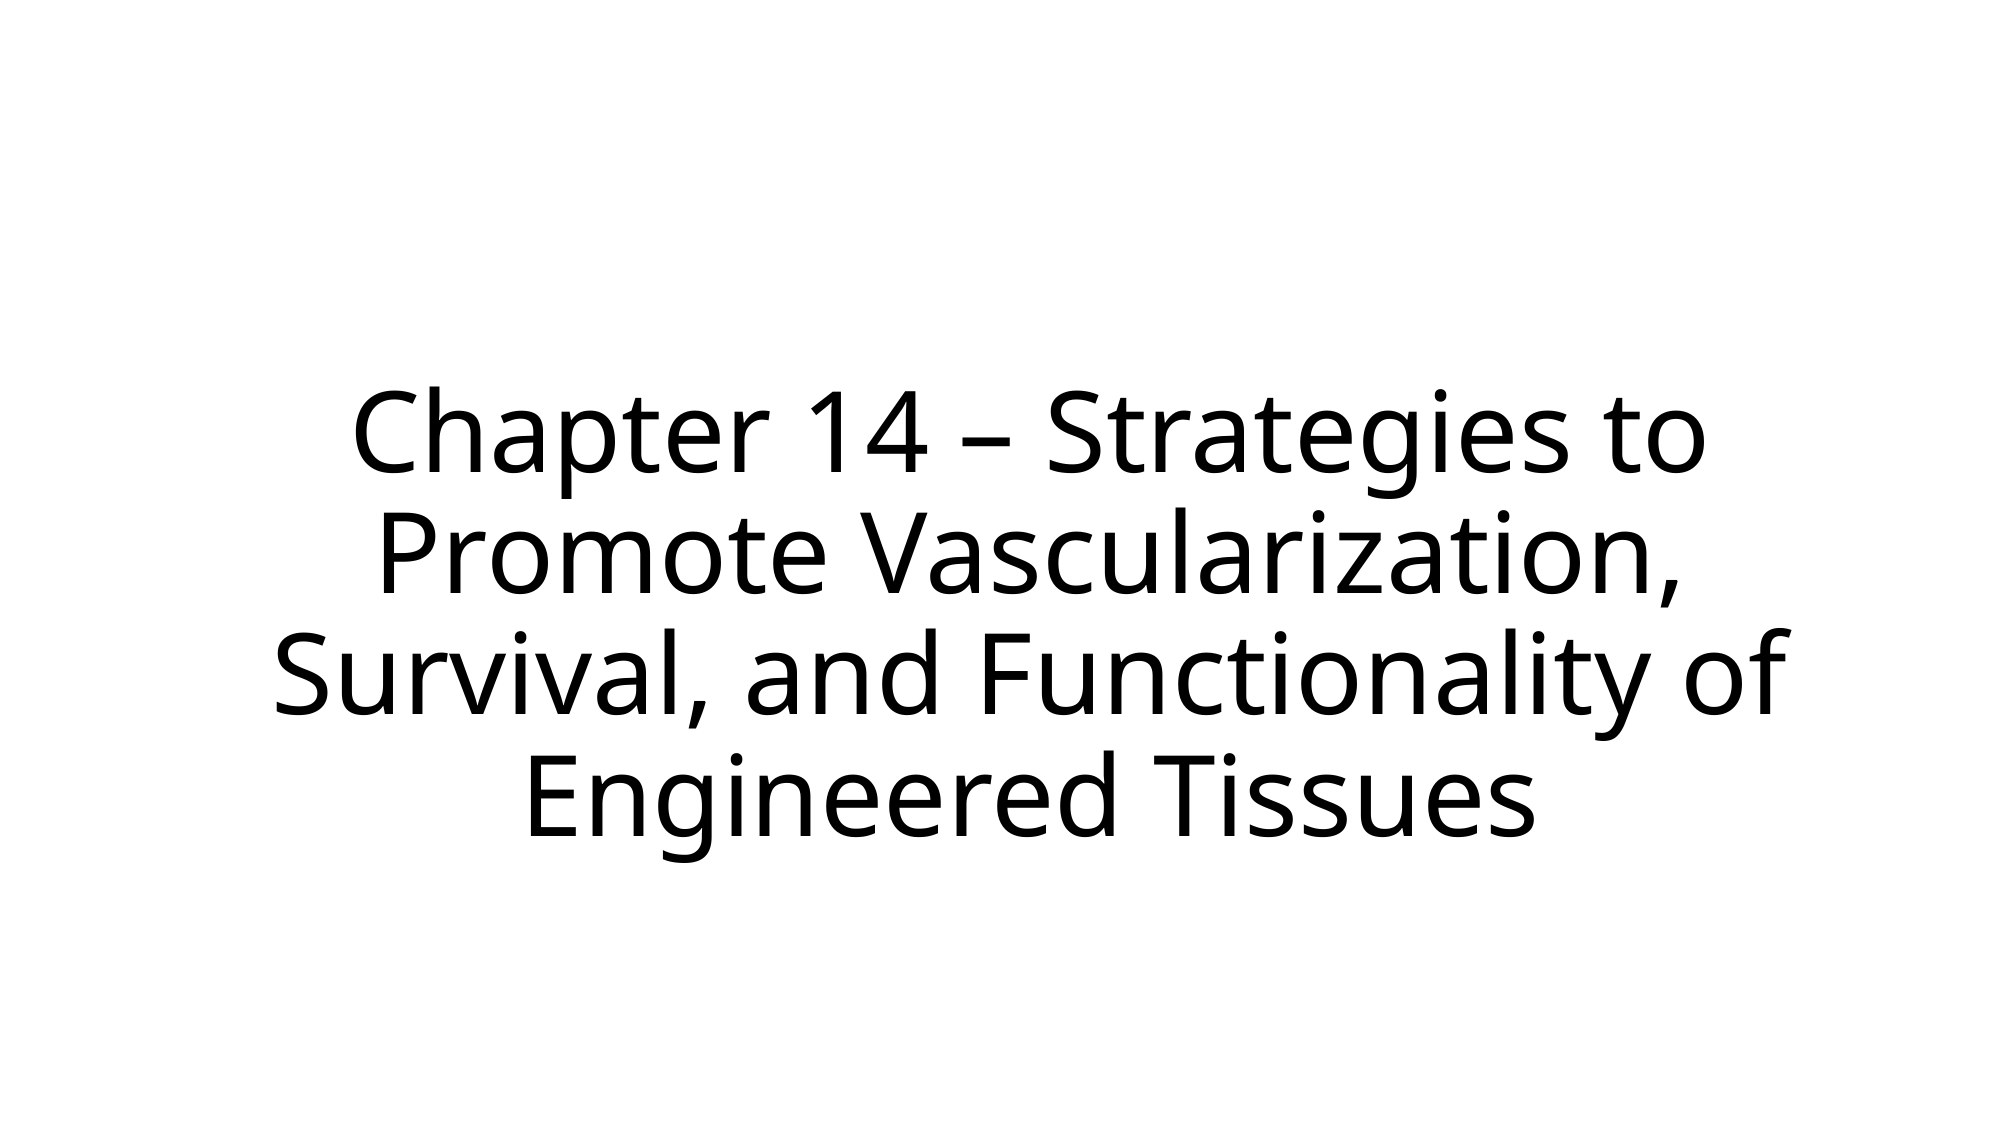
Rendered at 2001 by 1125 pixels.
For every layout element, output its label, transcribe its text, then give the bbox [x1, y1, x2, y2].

text_box Chapter 14 – Strategies to Promote Vascularization, Survival, and Functionality of Engineered Tissues [184, 367, 1877, 758]
